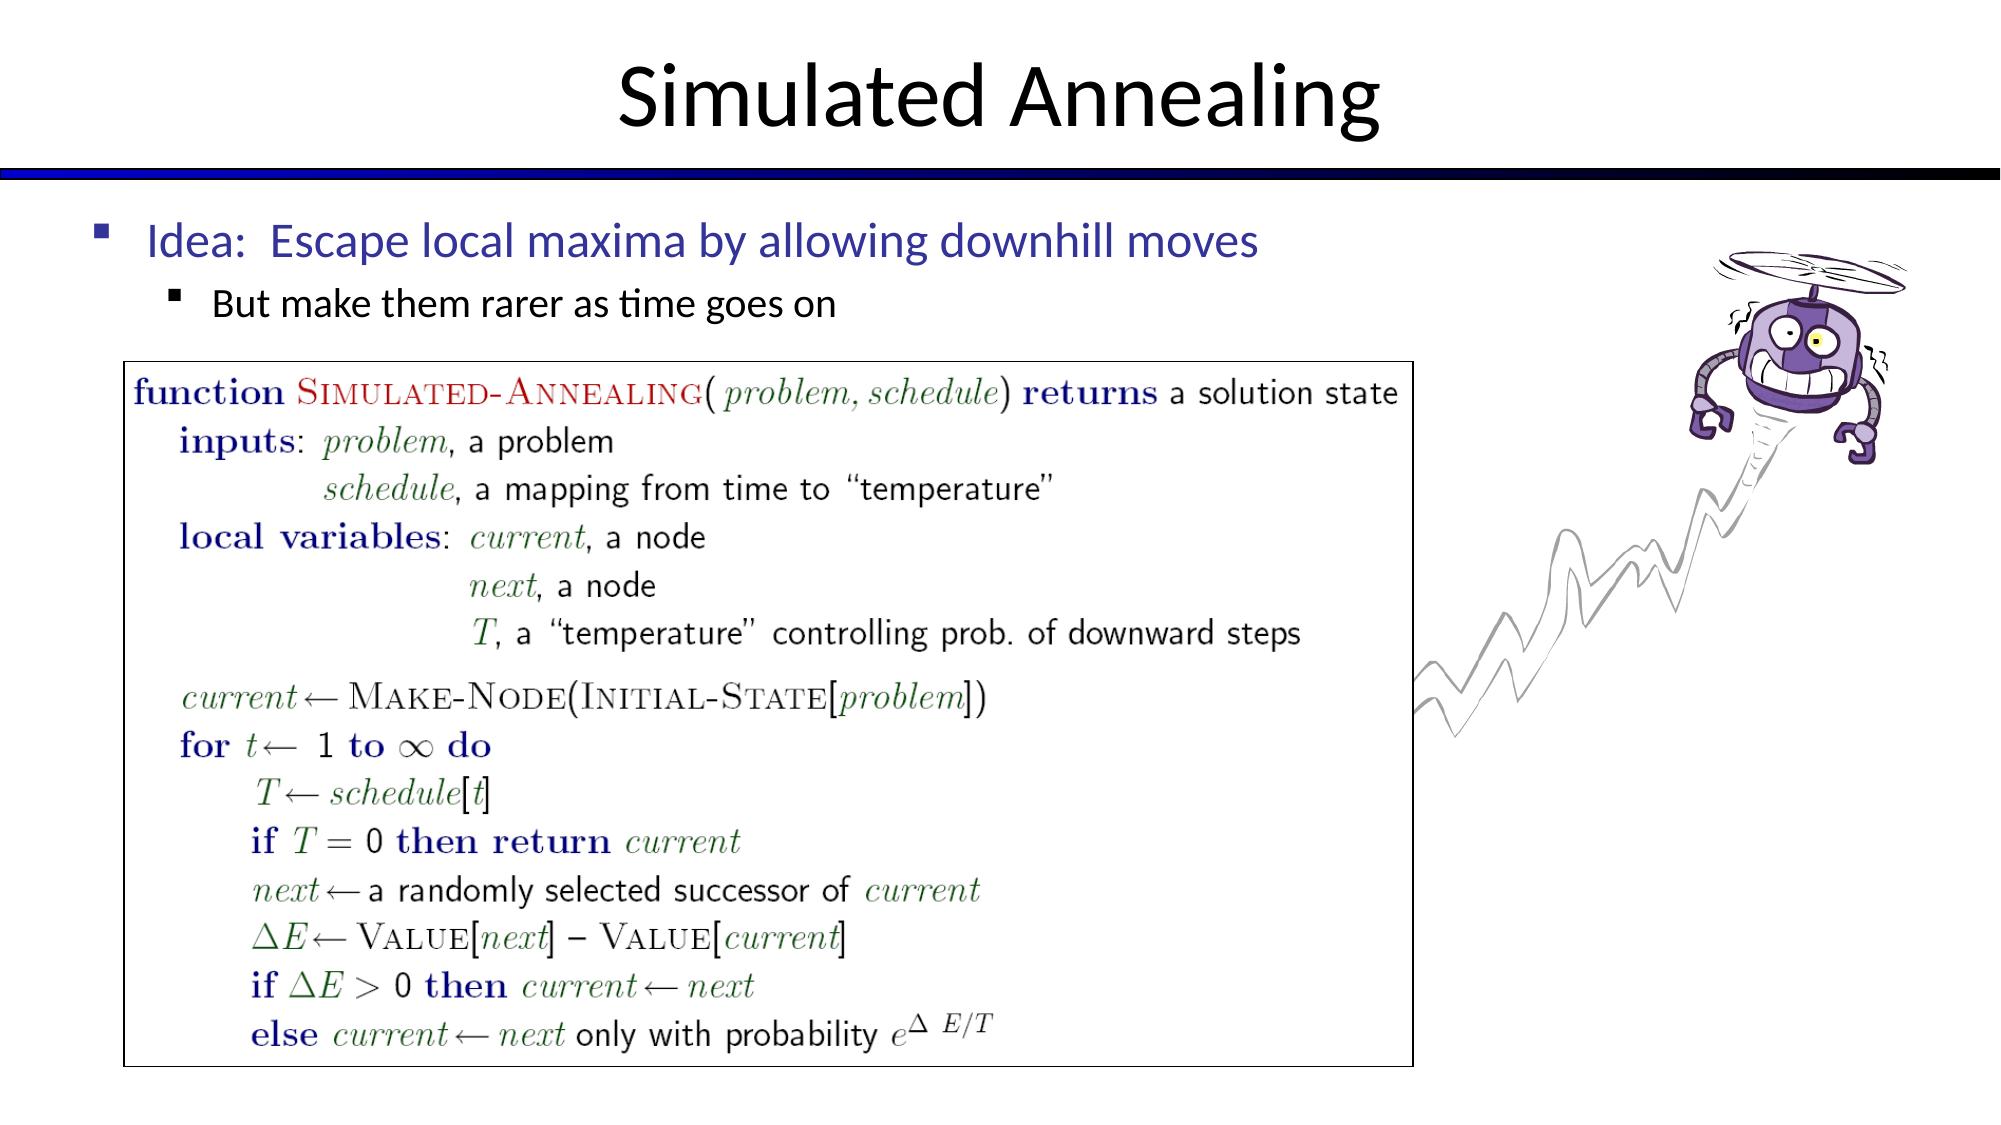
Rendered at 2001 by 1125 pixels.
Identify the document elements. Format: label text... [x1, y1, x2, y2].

title Simulated Annealing [0, 0, 2000, 184]
list Idea: Escape local maxima by allowing downhill moves But make them rarer as time goes on [74, 199, 1426, 943]
picture [124, 224, 1926, 1067]
slide_number 31 [1074, 1024, 1426, 1103]
